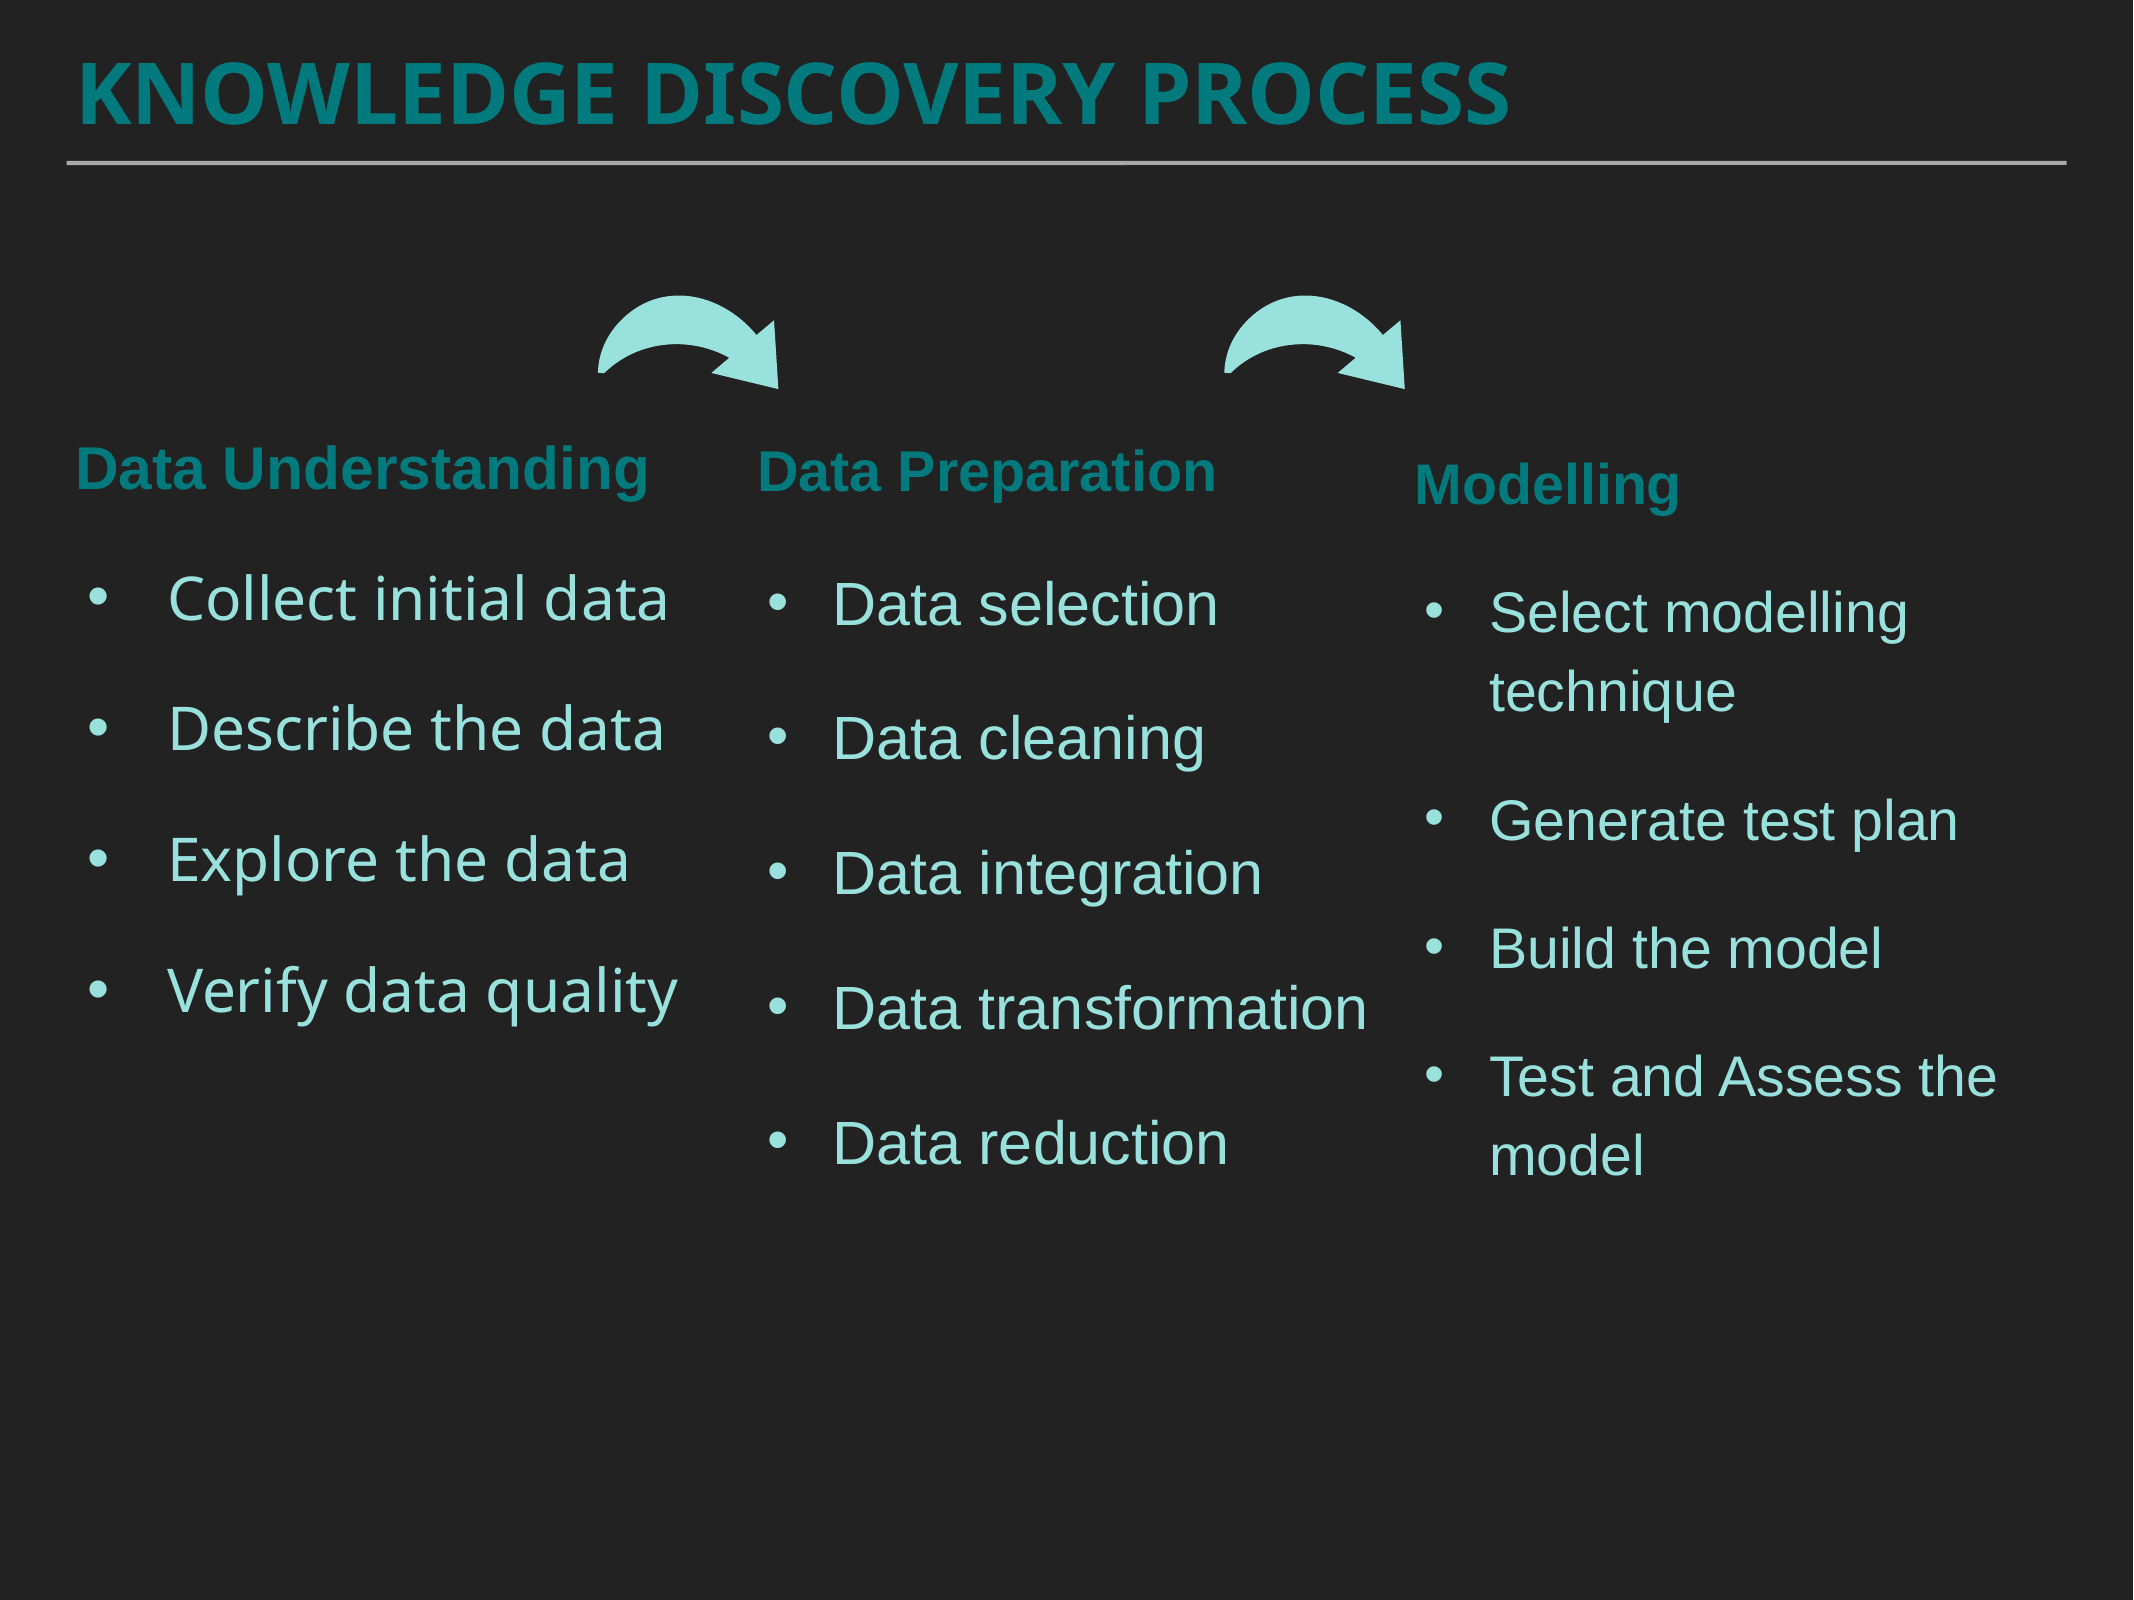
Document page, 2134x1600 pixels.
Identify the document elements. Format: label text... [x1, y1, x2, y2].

text_box Modelling Select modelling technique Generate test plan Build the model Test and Assess the model [1393, 413, 2134, 1211]
text_box Data Preparation Data selection Data cleaning Data integration Data transformation Data reduction [736, 401, 1414, 1199]
text_box [597, 295, 779, 390]
list Data Understanding Collect initial data Describe the data Explore the data Verify data quality [66, 419, 847, 1424]
text_box [1224, 295, 1405, 390]
title Knowledge Discovery Process [66, 50, 2068, 171]
